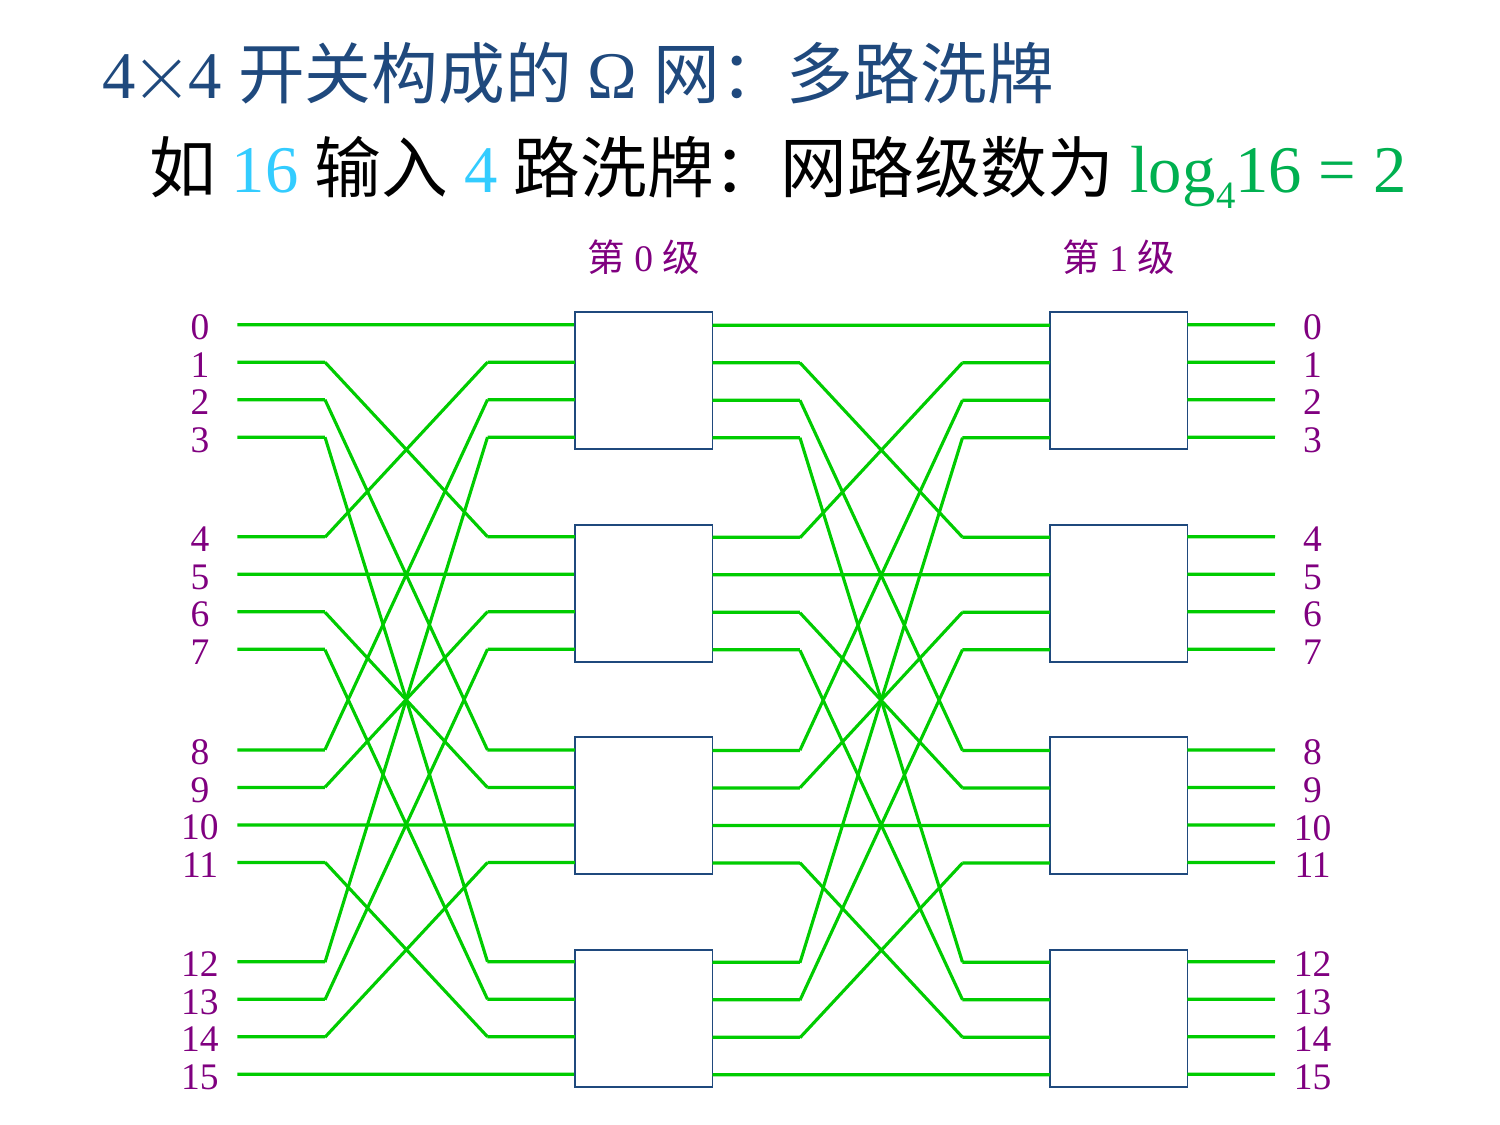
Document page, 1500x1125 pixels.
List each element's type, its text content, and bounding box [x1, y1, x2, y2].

text_box 11 [174, 837, 225, 888]
text_box 3 [174, 412, 225, 463]
text_box 0 [1287, 299, 1338, 337]
text_box 2 [174, 374, 225, 412]
text_box 4 [1287, 511, 1338, 549]
text_box 9 [174, 762, 225, 799]
text_box 12 [1287, 936, 1338, 974]
text_box 15 [174, 1049, 225, 1100]
text_box 14 [174, 1011, 225, 1049]
text_box [574, 312, 713, 450]
text_box 5 [1287, 549, 1338, 586]
text_box 8 [174, 724, 225, 762]
text_box 1 [174, 336, 225, 374]
text_box 13 [1287, 974, 1338, 1011]
text_box 4 [174, 511, 225, 548]
text_box 14 [1287, 1011, 1338, 1049]
text_box [1049, 312, 1188, 450]
text_box [1049, 737, 1188, 875]
text_box 3 [1287, 412, 1338, 463]
text_box 15 [1287, 1049, 1338, 1100]
text_box 10 [174, 799, 225, 837]
text_box 第1级 [1049, 225, 1188, 300]
text_box [574, 737, 713, 875]
text_box 1 [1287, 337, 1338, 374]
text_box 11 [1287, 837, 1338, 888]
text_box 44开关构成的Ω网：多路洗牌 如16输入4路洗牌：网路级数为log416 = 2 [12, 24, 1488, 225]
text_box 8 [1287, 724, 1338, 762]
text_box [1049, 950, 1188, 1088]
text_box [574, 525, 713, 663]
text_box 7 [1287, 624, 1338, 675]
text_box 12 [174, 936, 225, 973]
text_box 5 [174, 548, 225, 586]
text_box 第0级 [574, 212, 713, 300]
text_box 6 [1287, 586, 1338, 624]
text_box 7 [174, 624, 225, 675]
text_box 2 [1287, 374, 1338, 412]
text_box 10 [1287, 800, 1338, 837]
text_box 13 [174, 973, 225, 1011]
text_box 0 [174, 299, 225, 336]
text_box 6 [174, 586, 225, 624]
text_box [1049, 525, 1188, 663]
text_box [574, 950, 713, 1088]
text_box 9 [1287, 762, 1338, 800]
